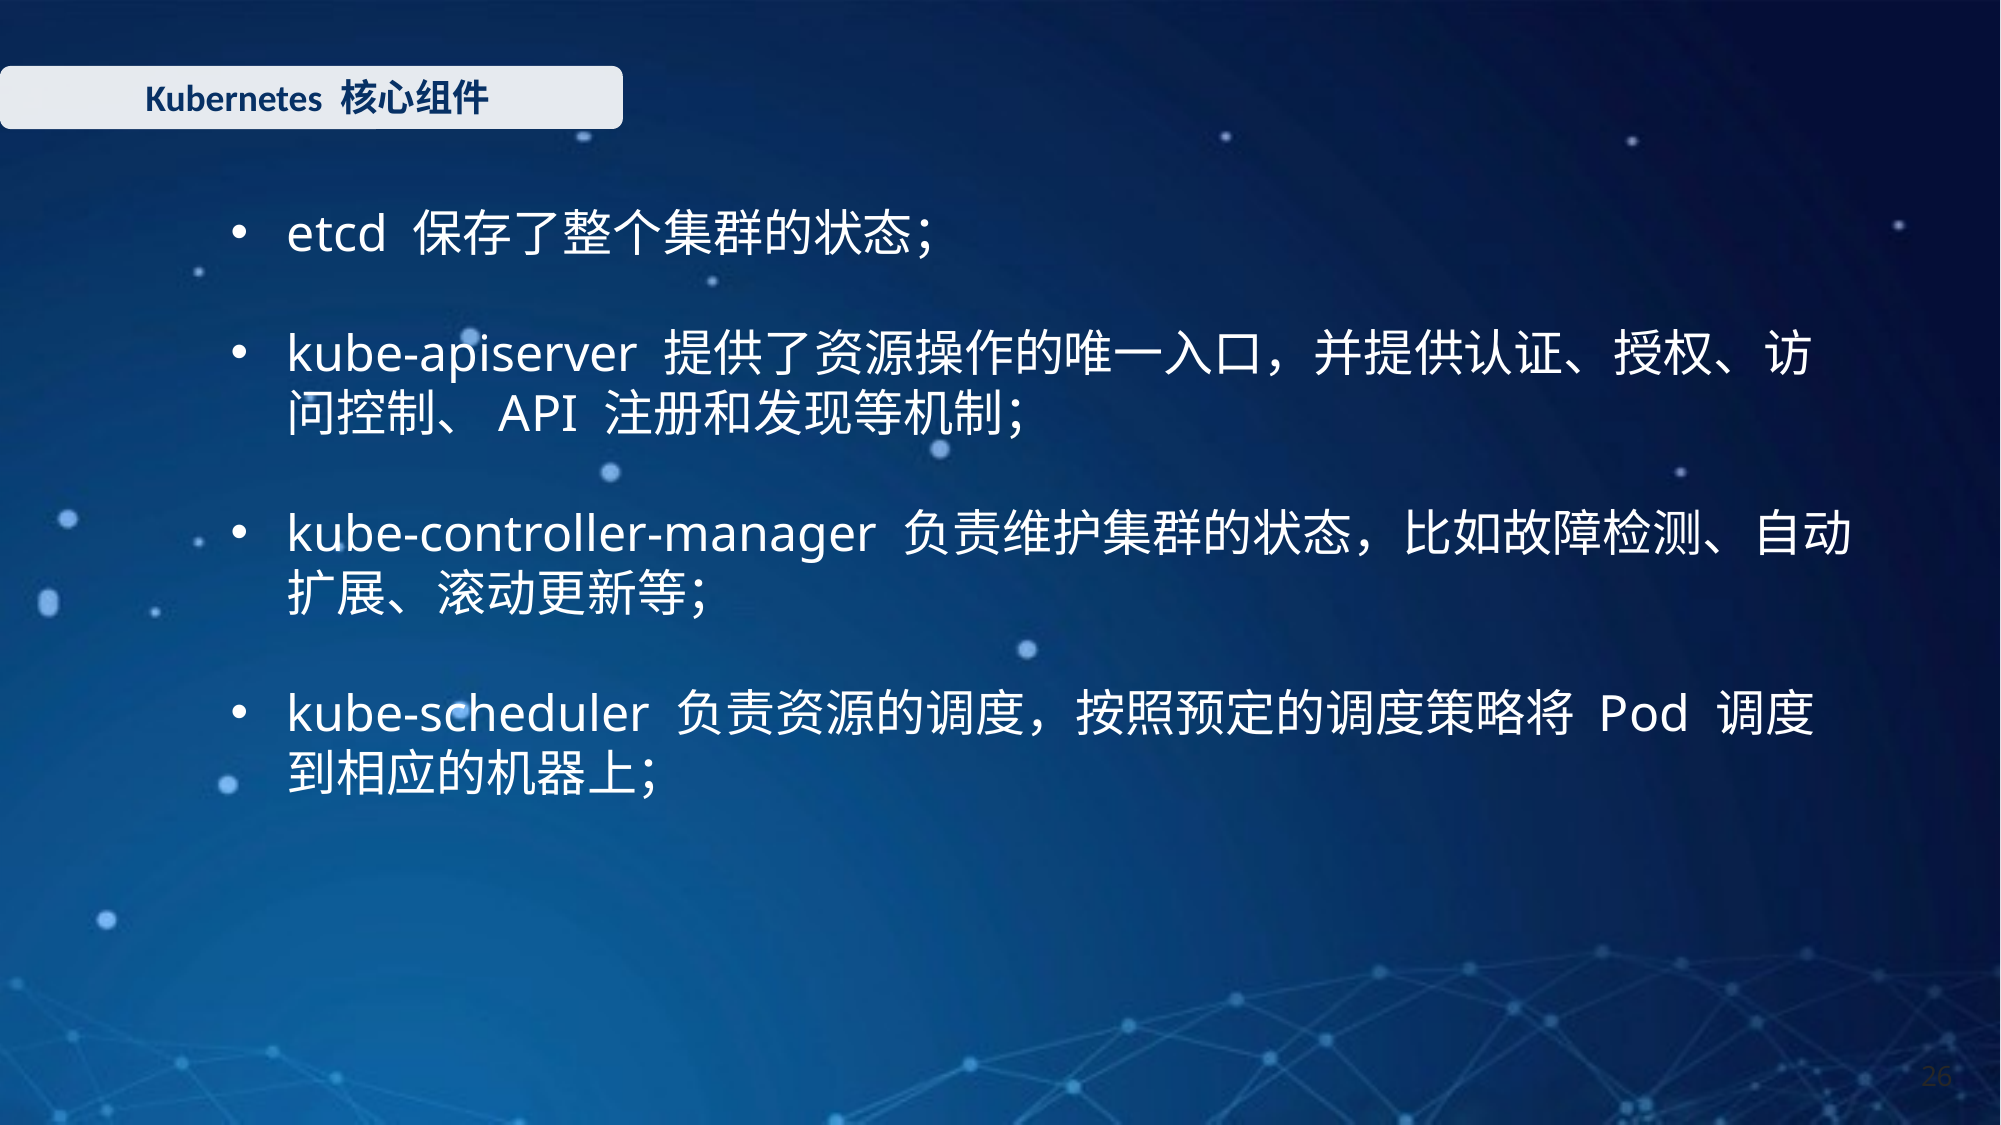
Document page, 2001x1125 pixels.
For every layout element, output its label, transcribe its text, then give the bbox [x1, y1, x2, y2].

text_box etcd 保存了整个集群的状态； kube-apiserver 提供了资源操作的唯一入口，并提供认证、授权、访问控制、API 注册和发现等机制； kube-controller-manager 负责维护集群的状态，比如故障检测、自动扩展、滚动更新等； kube-scheduler 负责资源的调度，按照预定的调度策略将 Pod 调度到相应的机器上； [215, 193, 1878, 809]
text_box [0, 65, 623, 130]
picture [0, 0, 2001, 1125]
